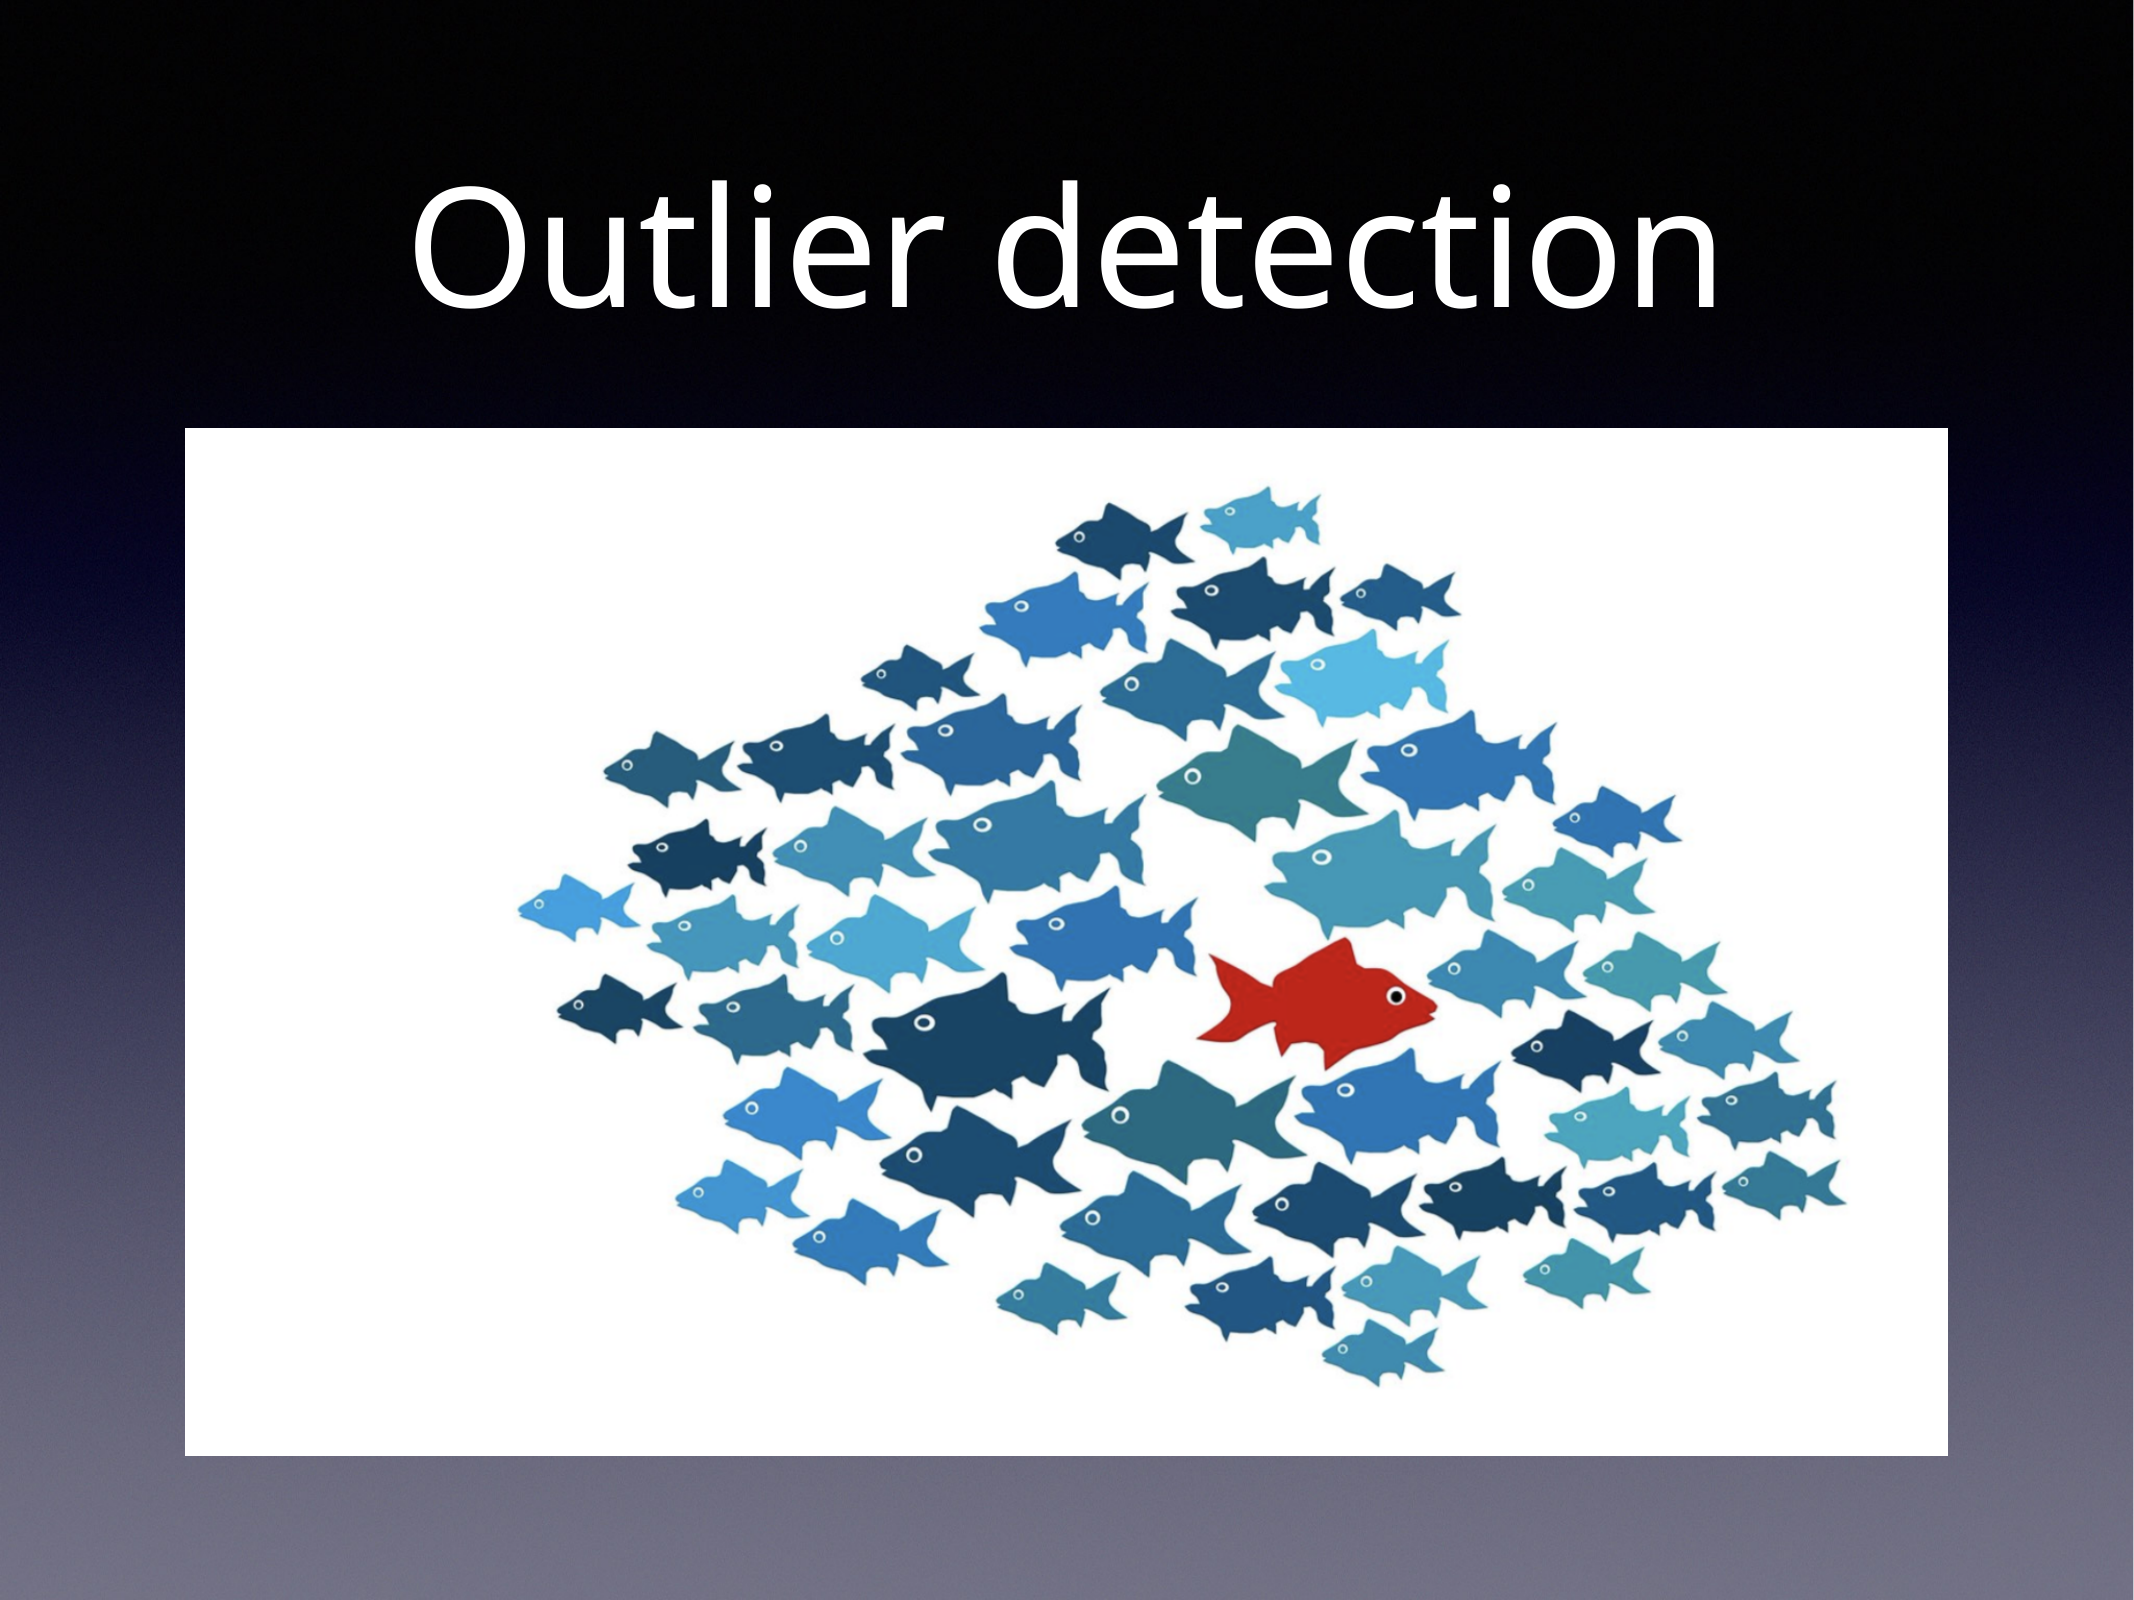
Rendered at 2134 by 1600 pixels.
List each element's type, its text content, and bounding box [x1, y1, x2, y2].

title Outlier detection [155, 66, 1978, 416]
picture [0, 0, 2134, 1600]
